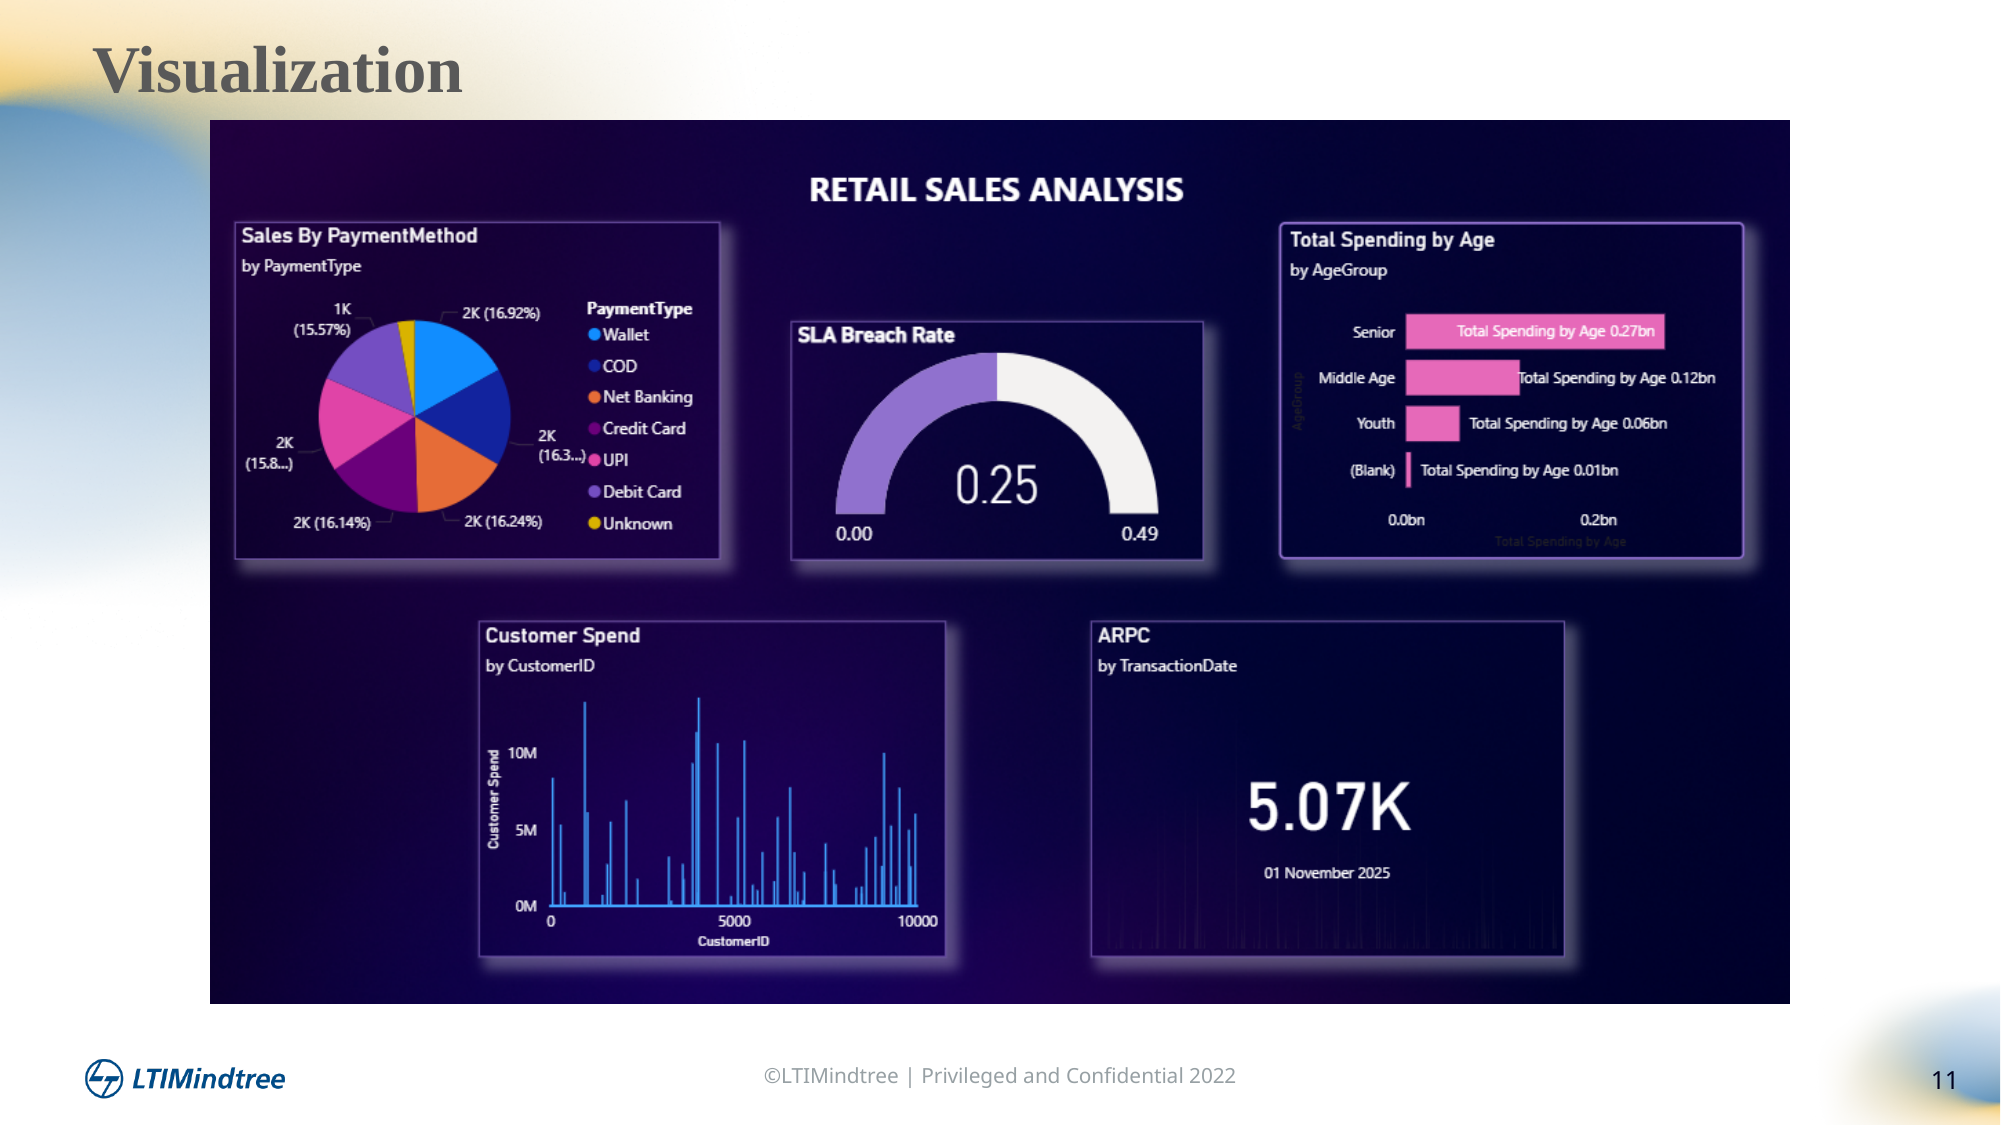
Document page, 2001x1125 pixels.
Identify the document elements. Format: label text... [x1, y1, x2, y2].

list Visualization [77, 27, 1539, 99]
picture [0, 0, 2001, 1125]
